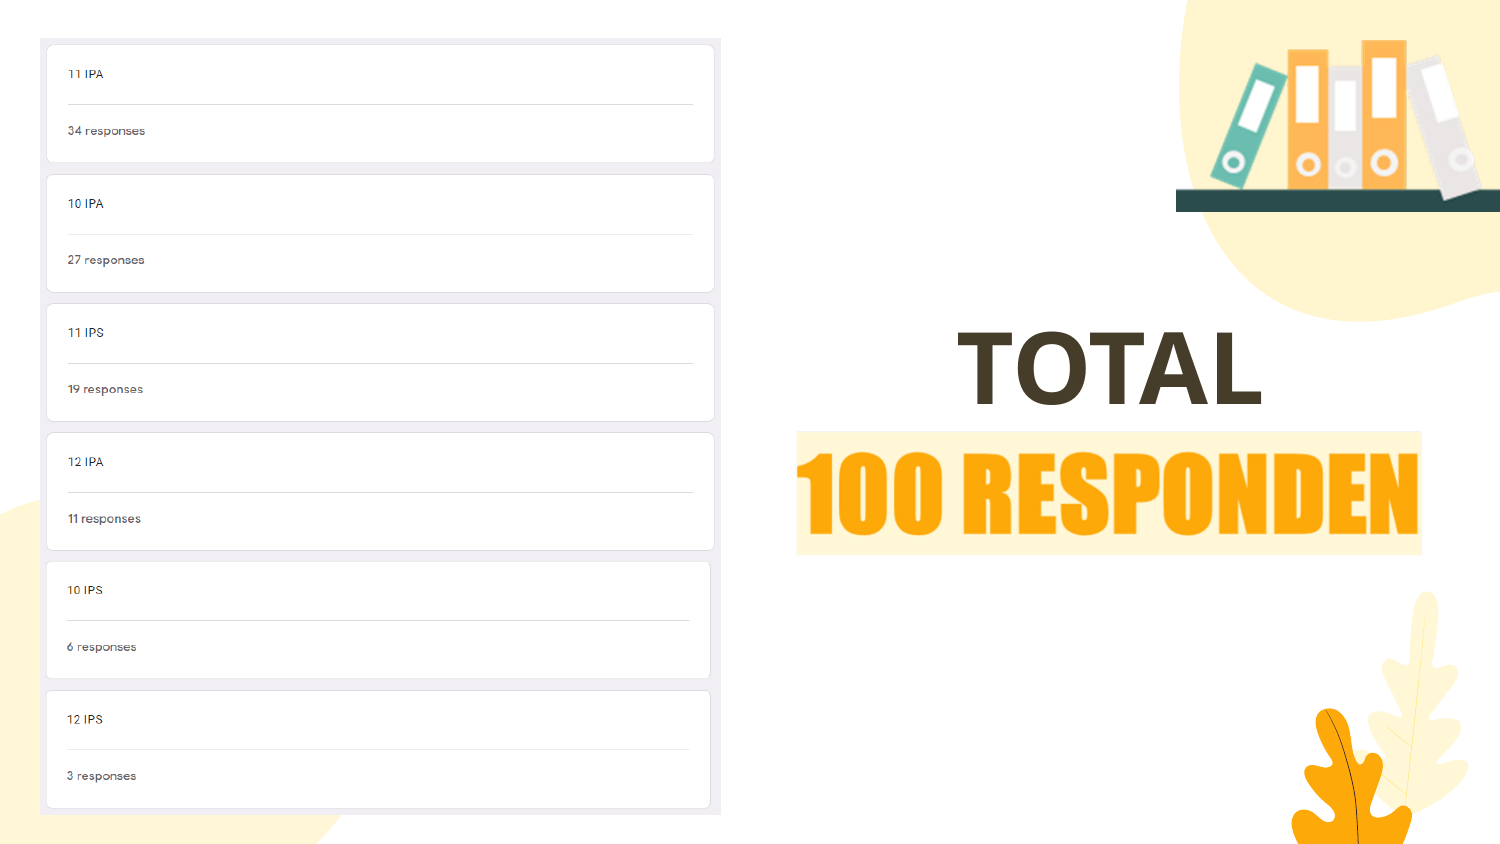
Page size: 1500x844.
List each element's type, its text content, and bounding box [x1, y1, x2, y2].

text_box TOTAL [735, 296, 1486, 402]
picture [735, 403, 1500, 556]
picture [39, 38, 721, 815]
picture [1176, 40, 1500, 212]
